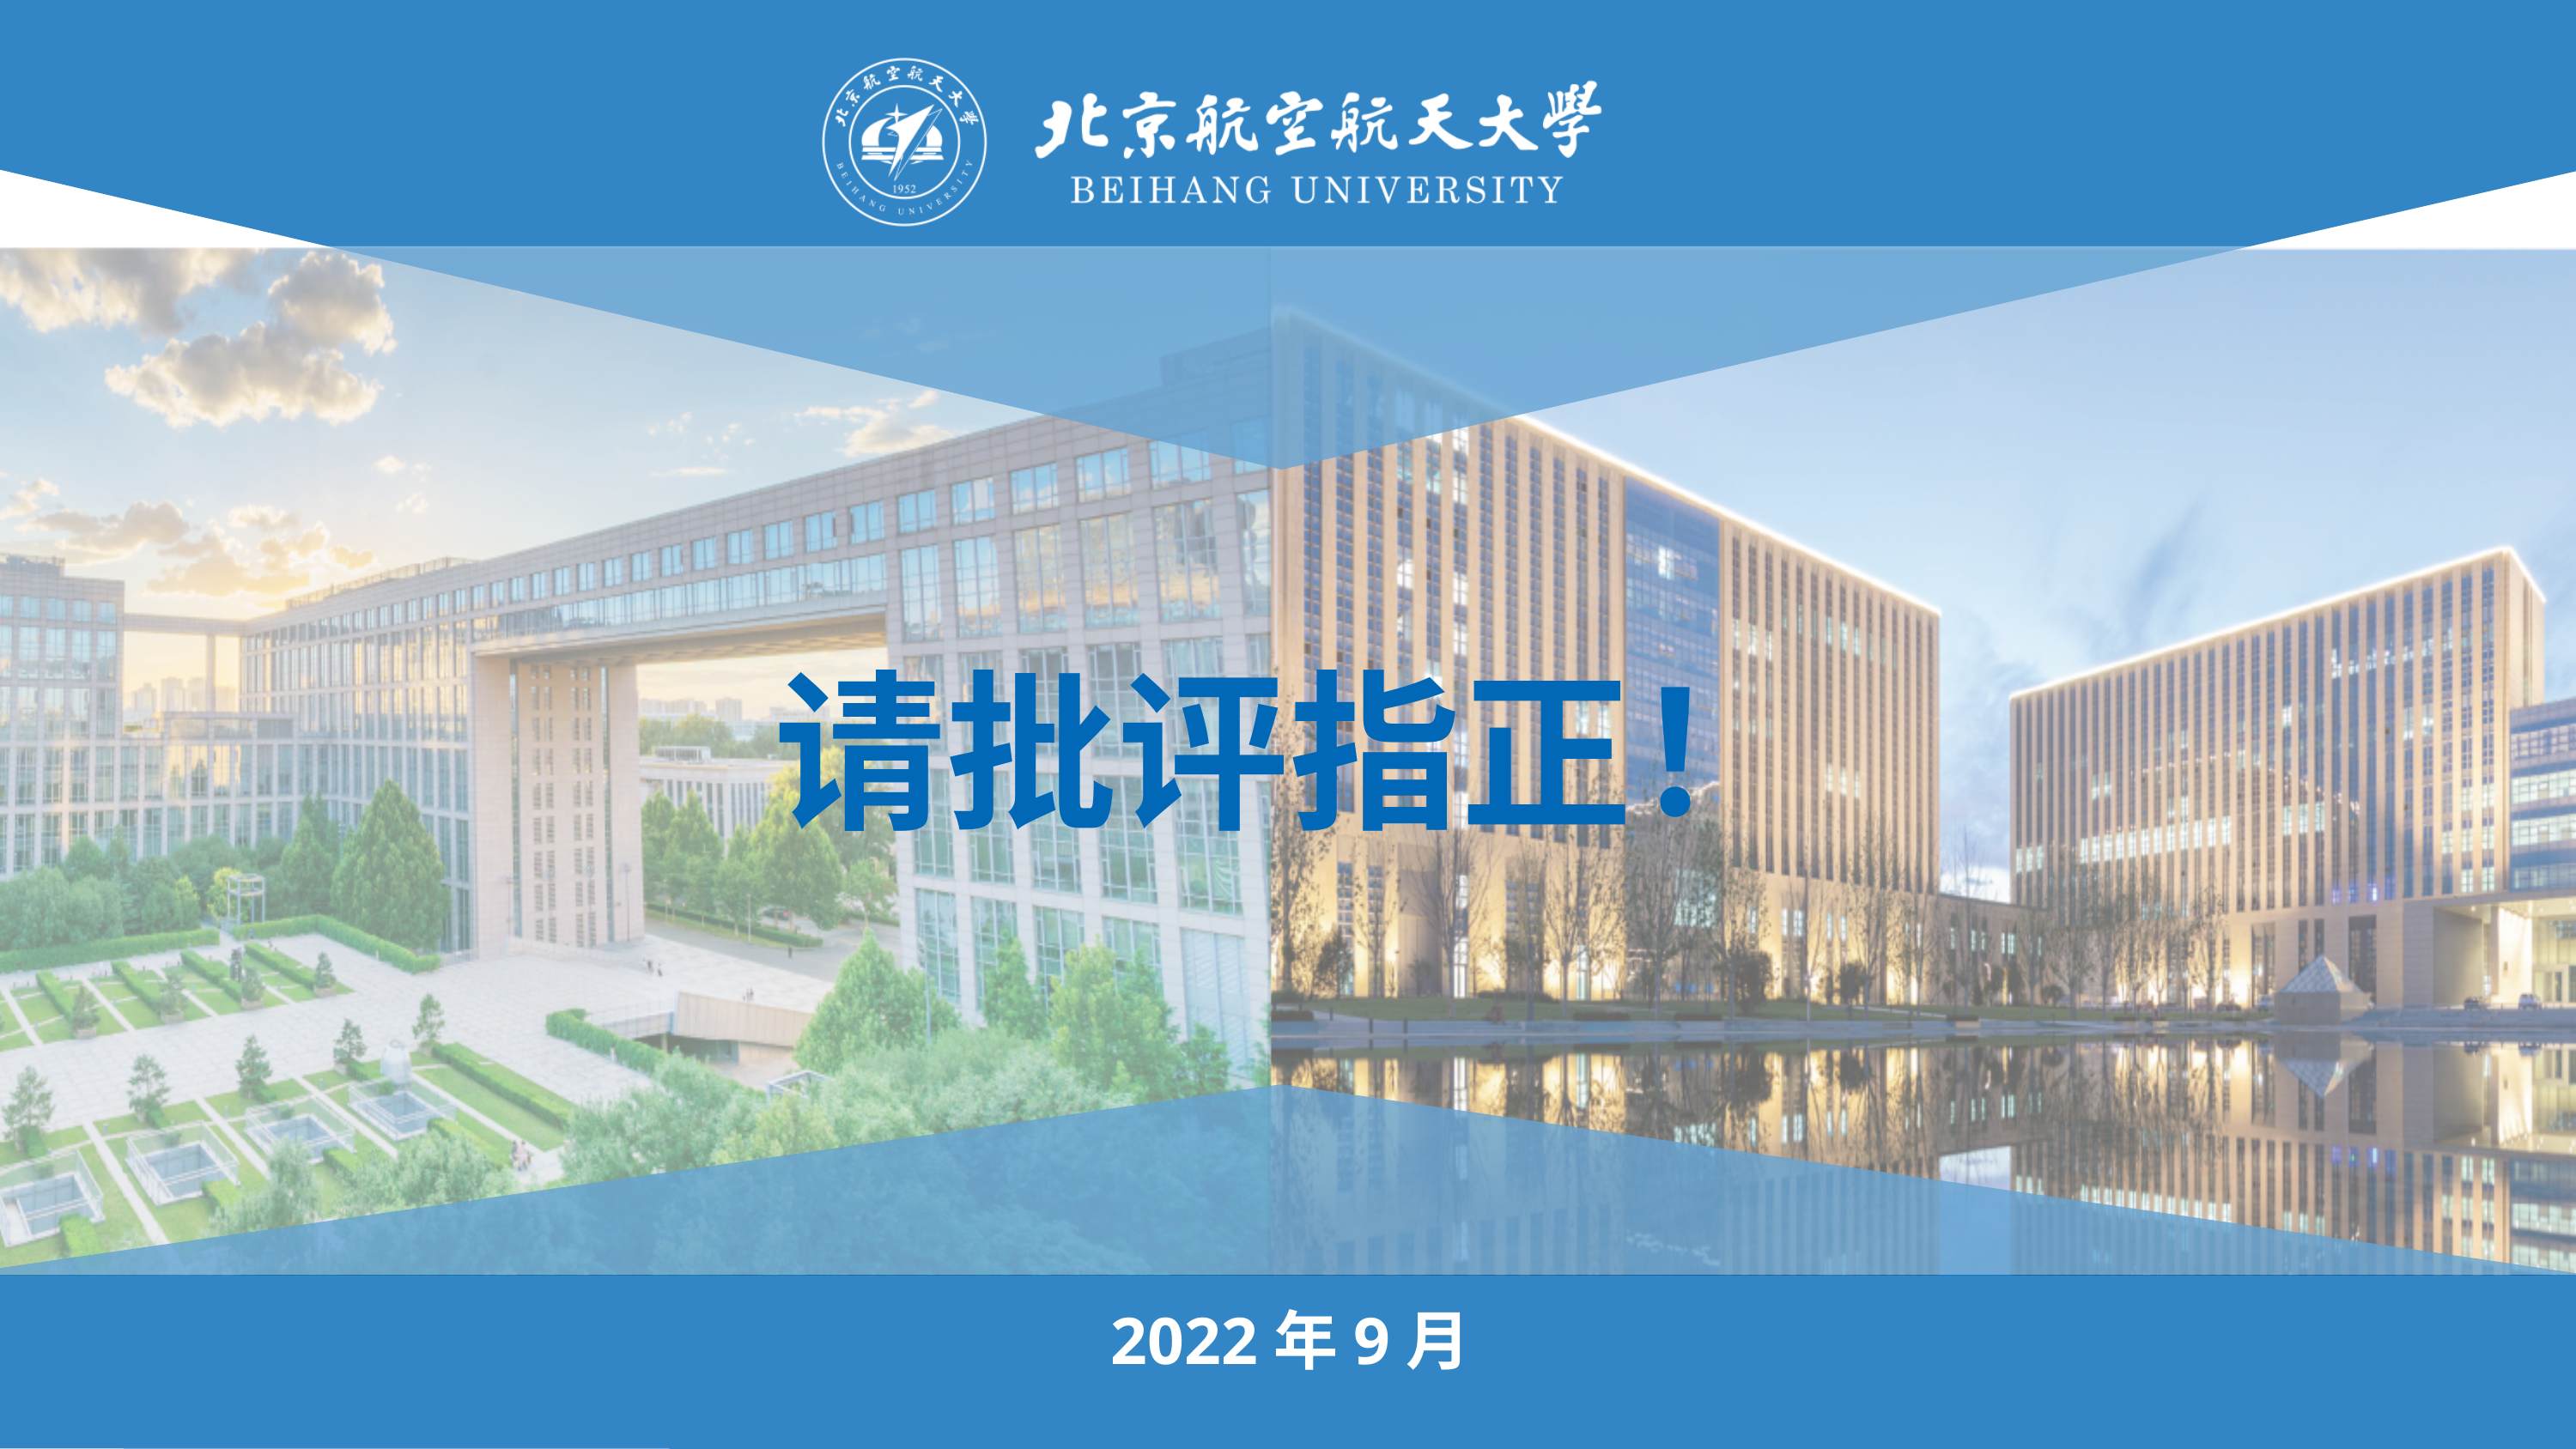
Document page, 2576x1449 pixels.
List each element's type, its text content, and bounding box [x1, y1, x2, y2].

text_box 2022年9月 [1098, 1294, 1485, 1385]
text_box [0, 1276, 2576, 1449]
text_box [0, 0, 2576, 246]
picture [821, 57, 1603, 227]
picture [0, 246, 2576, 1276]
